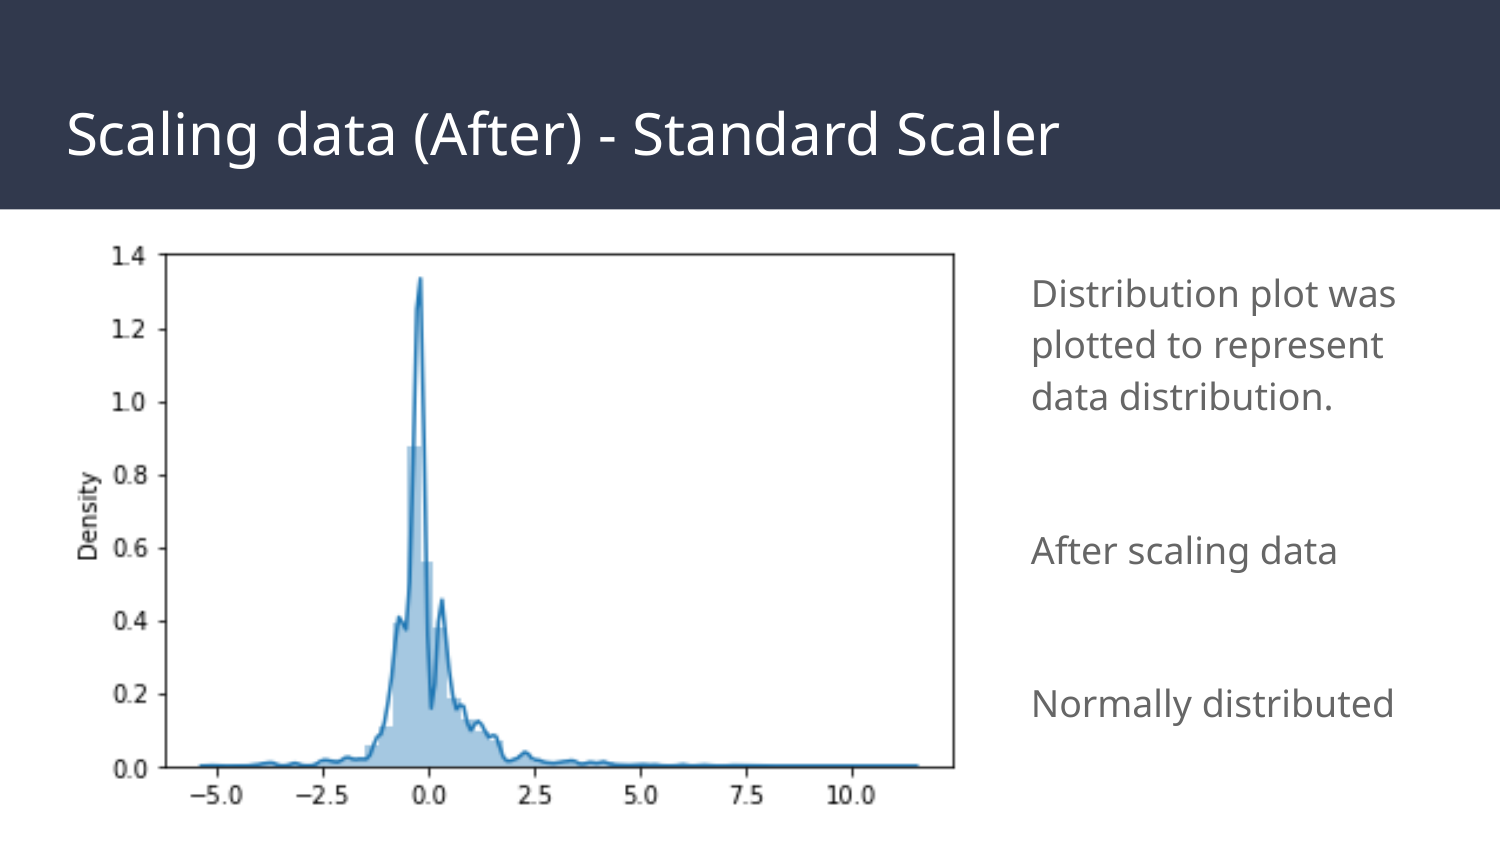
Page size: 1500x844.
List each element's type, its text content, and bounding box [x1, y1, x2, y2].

list Distribution plot was plotted to represent data distribution. After scaling data Normally distributed [1015, 248, 1449, 792]
title Scaling data (After) - Standard Scaler [51, 82, 1449, 185]
picture [62, 221, 972, 834]
